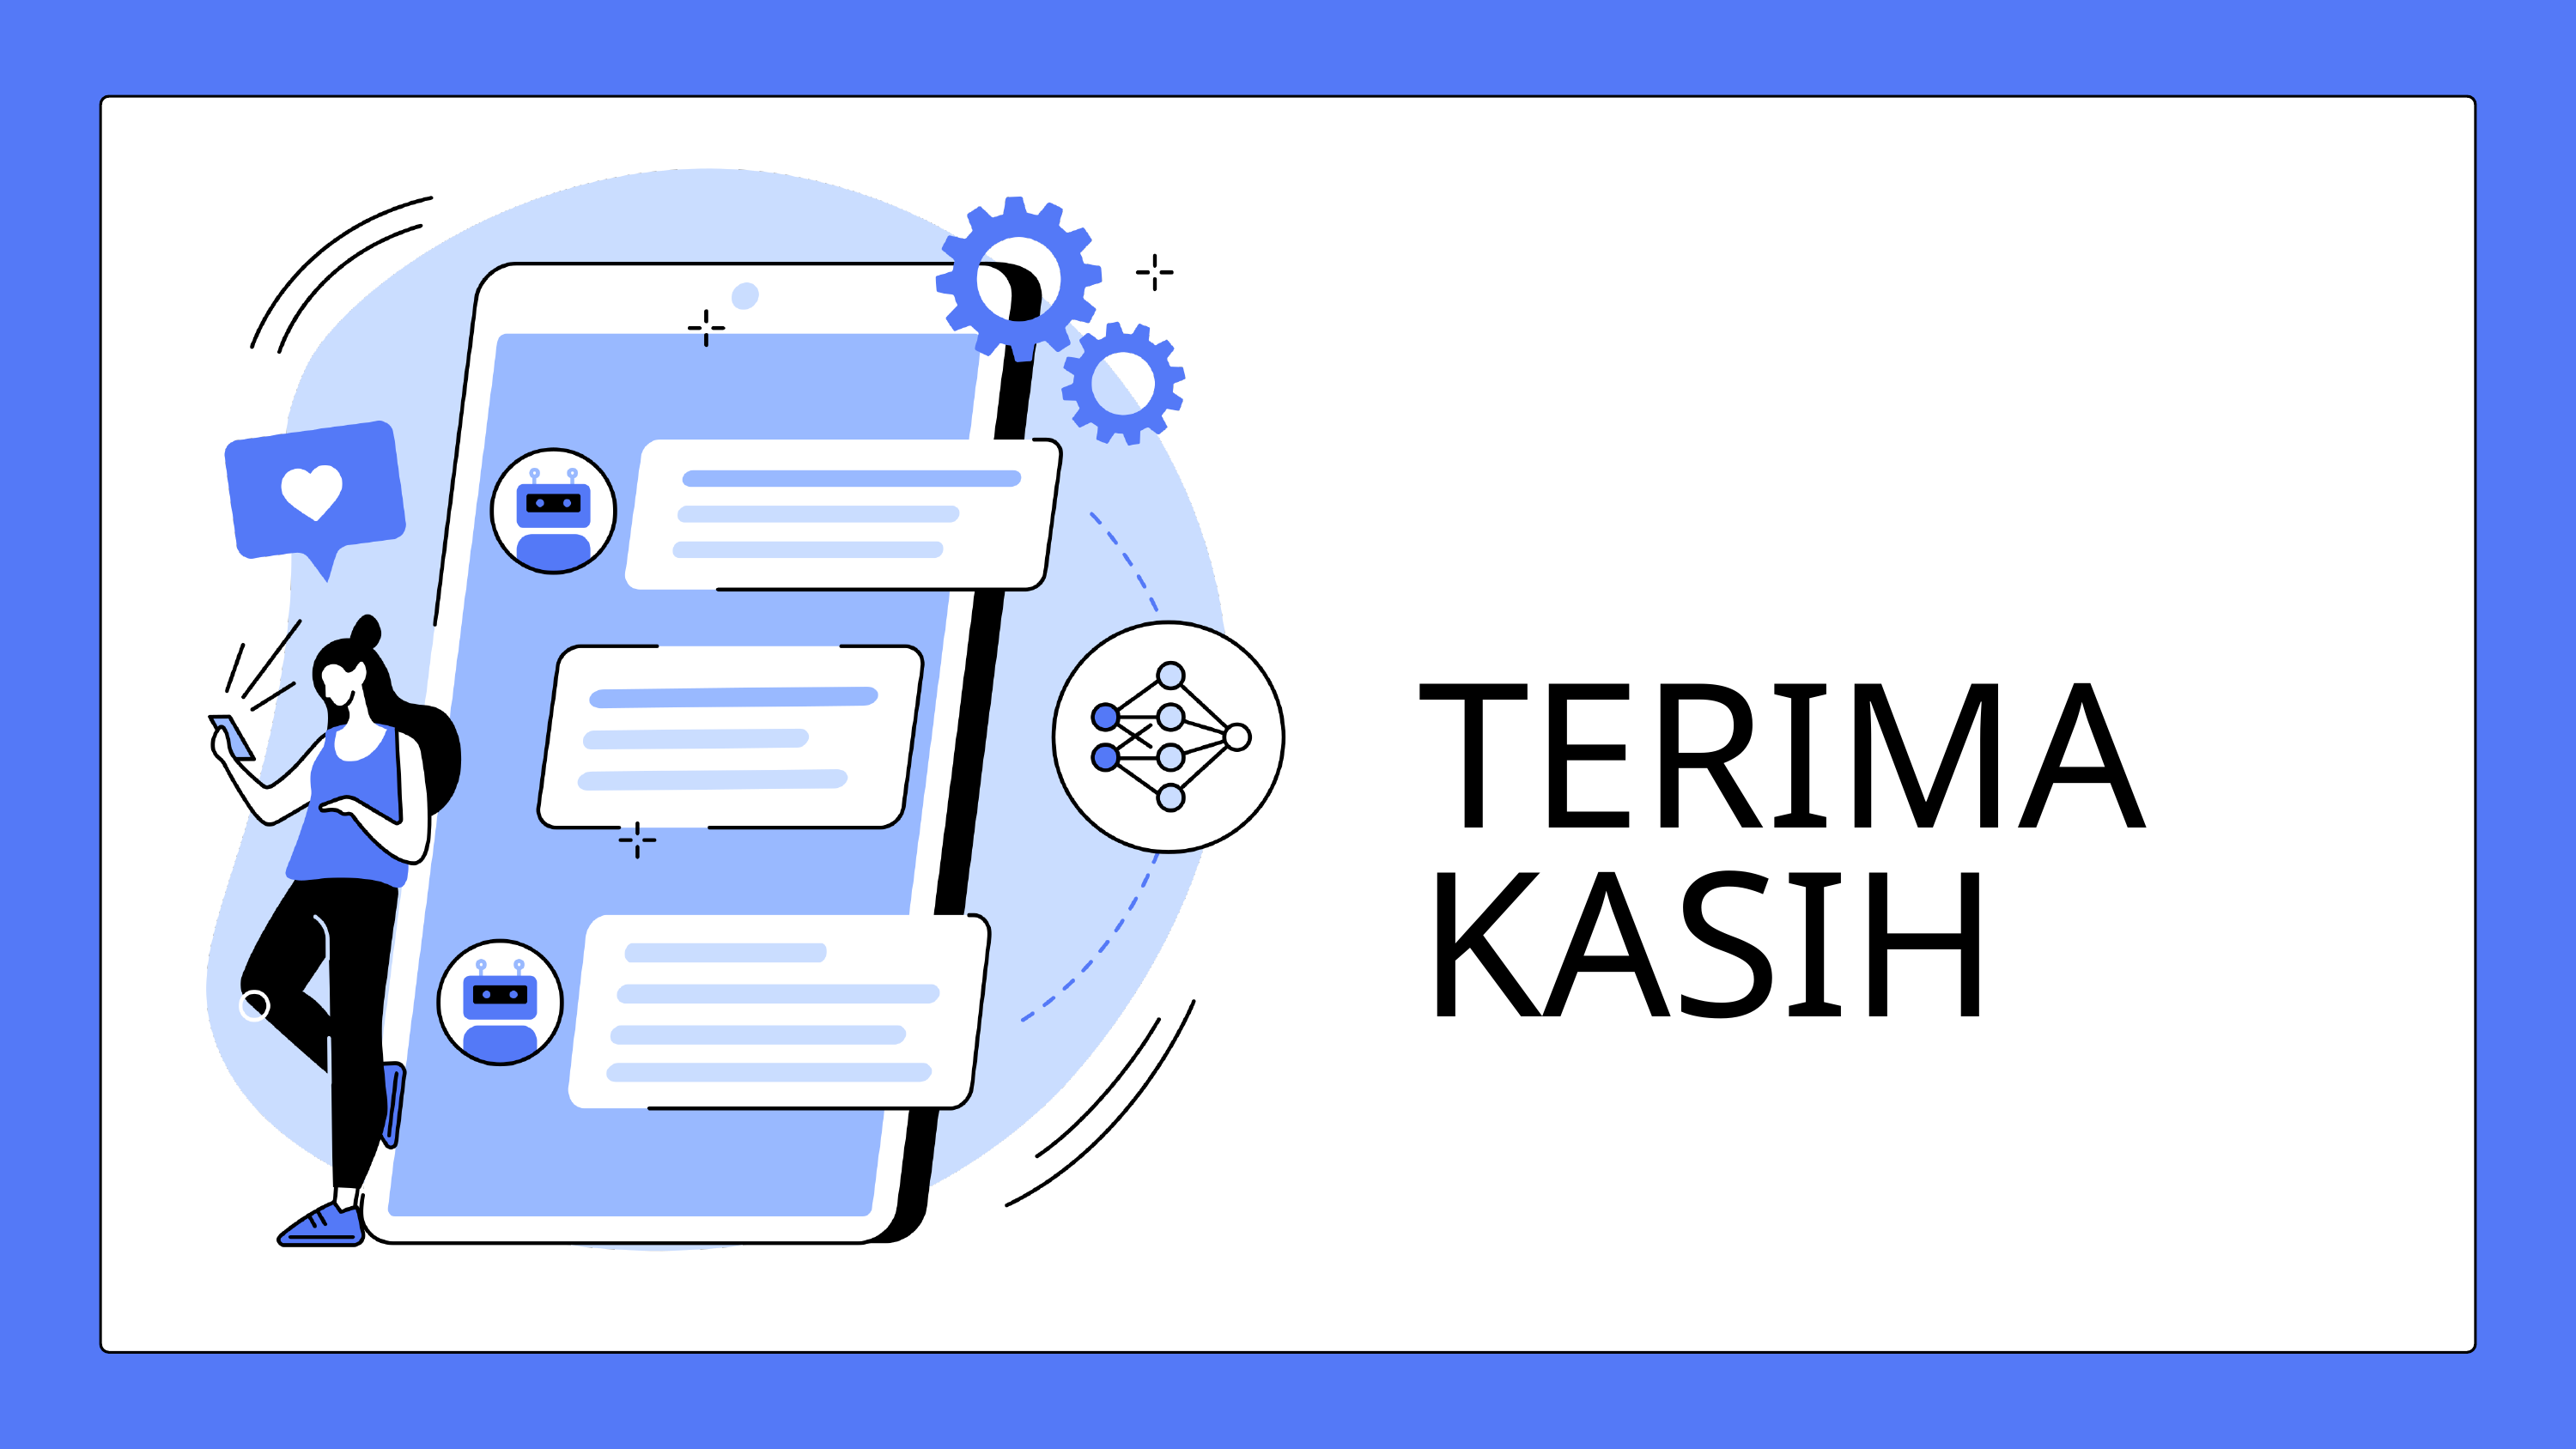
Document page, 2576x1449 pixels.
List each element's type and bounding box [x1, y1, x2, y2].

text_box [100, 95, 2476, 1353]
picture [179, 149, 1289, 1300]
